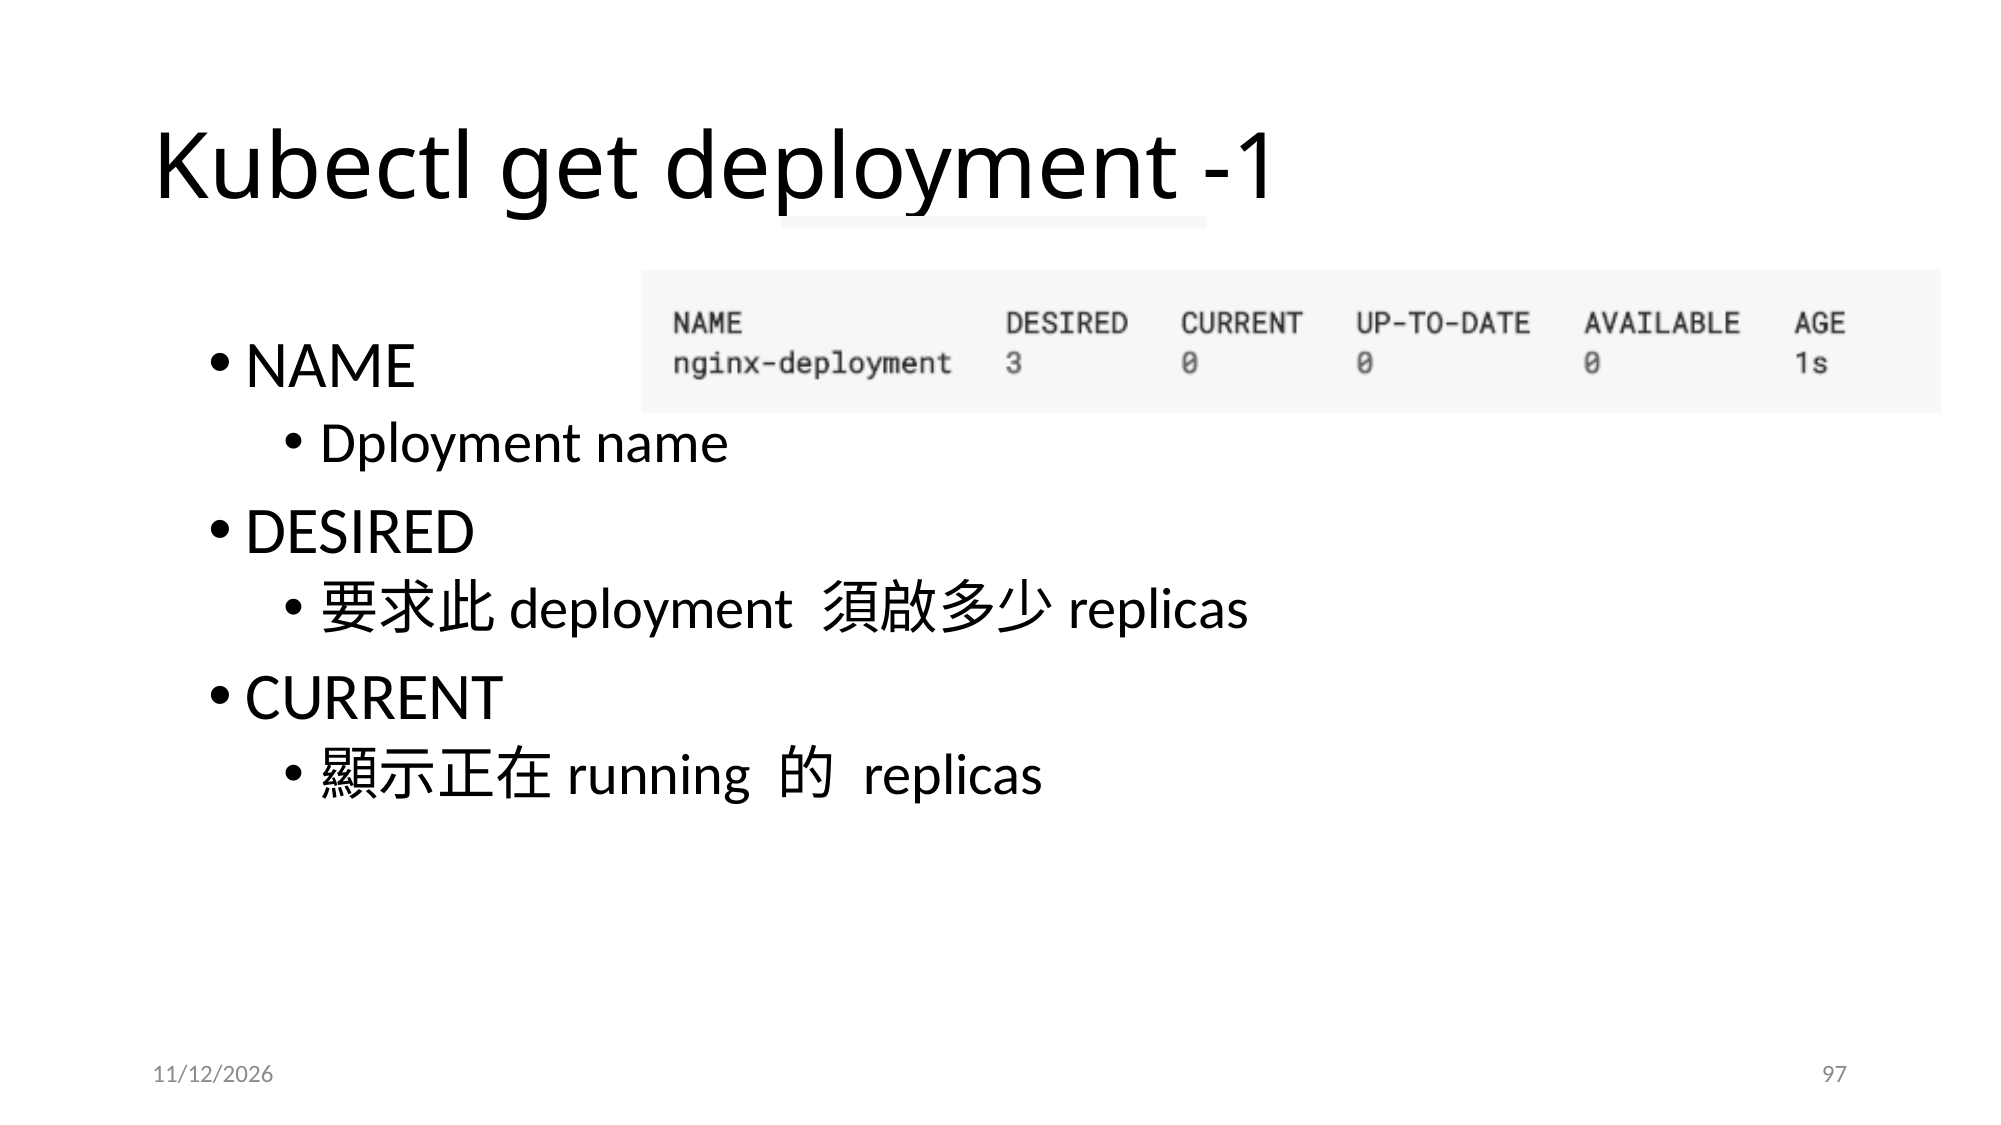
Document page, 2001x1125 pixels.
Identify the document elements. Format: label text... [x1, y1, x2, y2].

list NAME Dployment name DESIRED 要求此deployment 須啟多少replicas CURRENT 顯示正在running 的 replicas [193, 322, 1469, 1012]
slide_number 97 [1412, 1042, 1863, 1103]
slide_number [137, 1042, 588, 1103]
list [613, 216, 1941, 428]
title Kubectl get deployment -1 [137, 59, 1863, 278]
